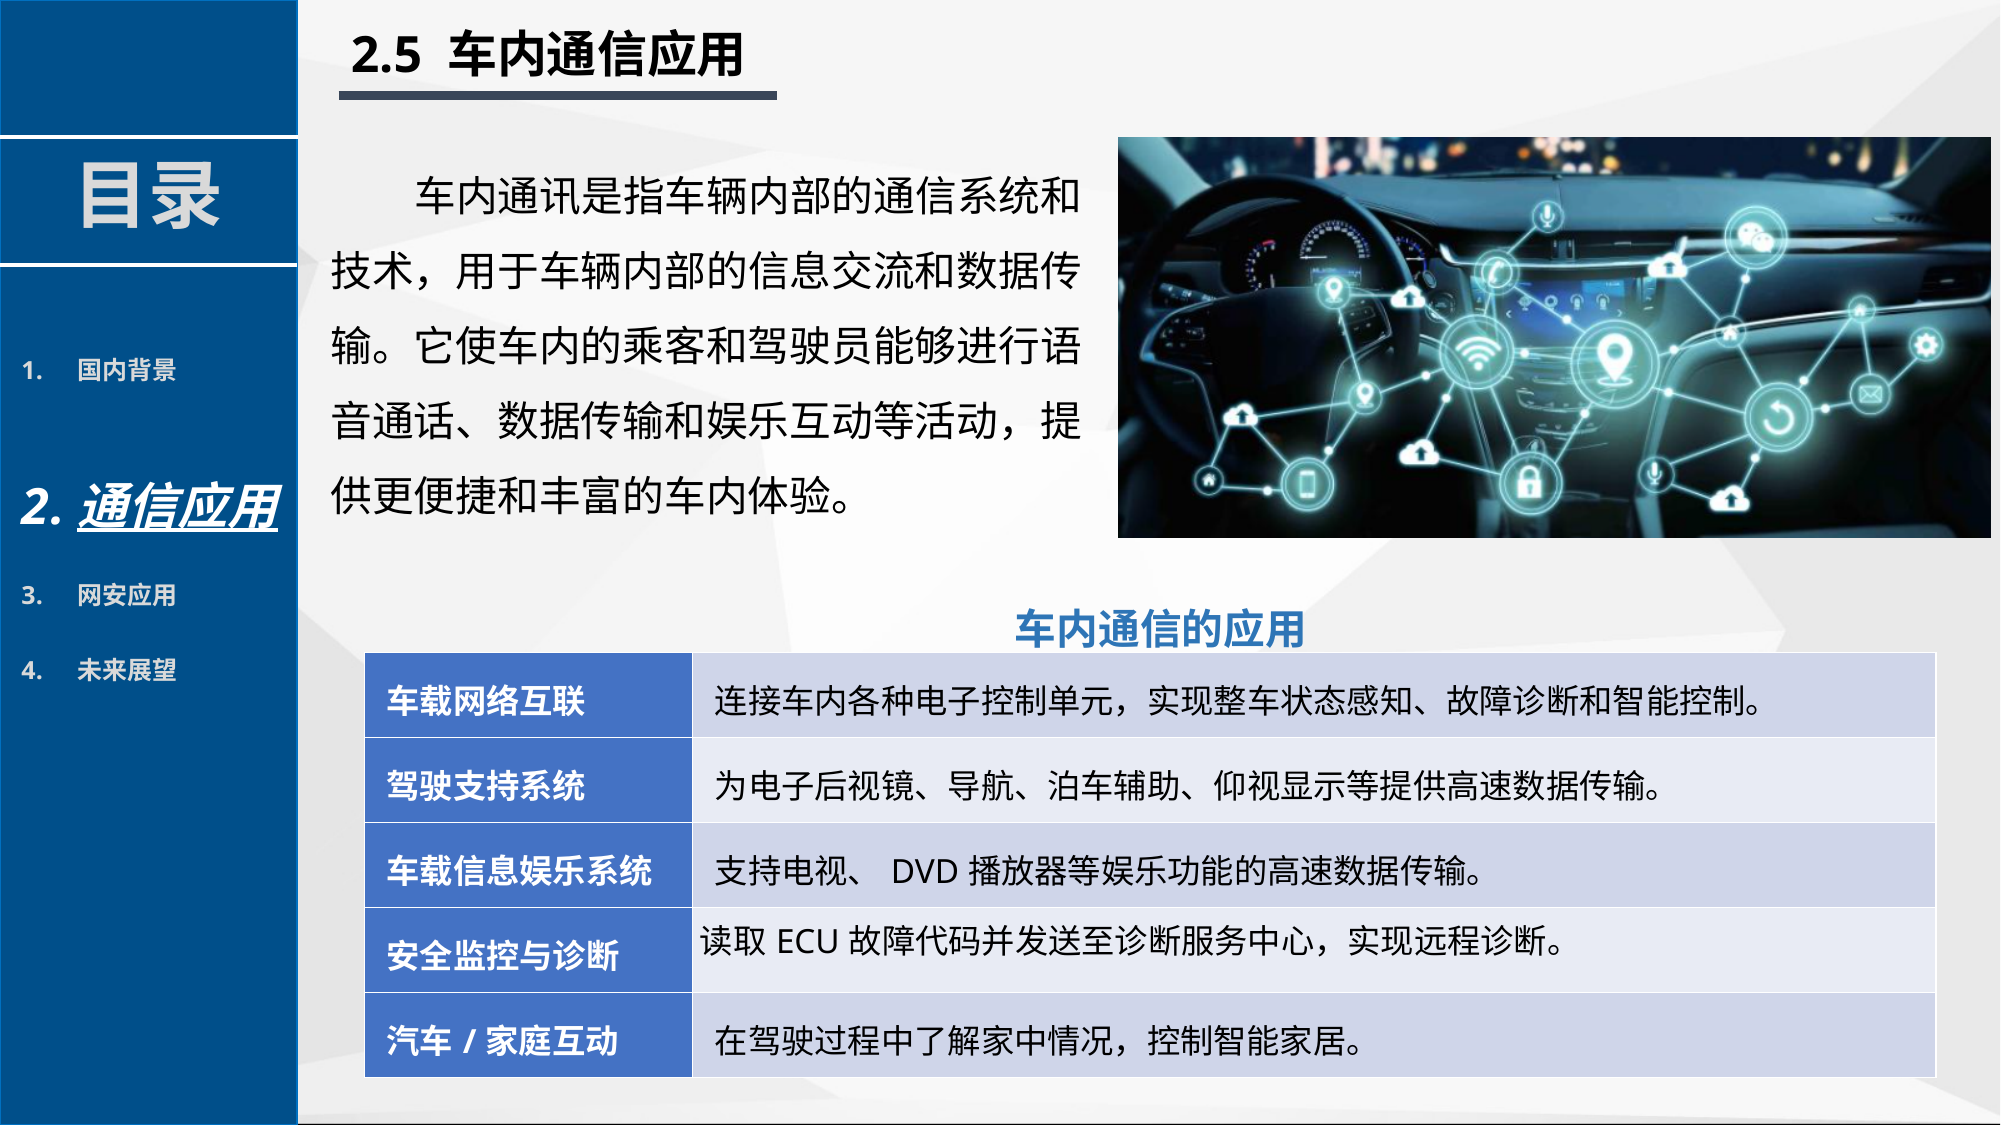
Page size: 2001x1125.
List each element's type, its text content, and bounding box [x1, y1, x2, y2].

text_box [0, 0, 298, 135]
table_cell 为电子后视镜、导航、泊车辅助、仰视显示等提供高速数据传输。 [693, 738, 1935, 822]
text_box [0, 136, 298, 265]
text_box 国内背景 通信应用 网安应用 未来展望 [6, 302, 298, 842]
table_header 连接车内各种电子控制单元，实现整车状态感知、故障诊断和智能控制。 [693, 653, 1935, 737]
table_cell 驾驶支持系统 [365, 738, 692, 822]
table_cell 汽车/家庭互动 [365, 993, 692, 1077]
text_box [0, 265, 298, 1125]
table_cell 车载信息娱乐系统 [365, 823, 692, 907]
table_cell 读取ECU故障代码并发送至诊断服务中心，实现远程诊断。 [693, 908, 1935, 992]
text_box 车内通讯是指车辆内部的通信系统和技术，用于车辆内部的信息交流和数据传输。它使车内的乘客和驾驶员能够进行语音通话、数据传输和娱乐互动等活动，提供更便捷和丰富的车内体验。 [315, 136, 1101, 527]
table_cell 在驾驶过程中了解家中情况，控制智能家居。 [693, 993, 1935, 1077]
table_header 车载网络互联 [365, 653, 692, 737]
table_cell 支持电视、DVD播放器等娱乐功能的高速数据传输。 [693, 823, 1935, 907]
text_box 车内通信的应用 [999, 570, 1336, 661]
text_box 2.5 车内通信应用 [336, 15, 762, 136]
picture [298, 0, 2001, 1125]
table_cell 安全监控与诊断 [365, 908, 692, 992]
